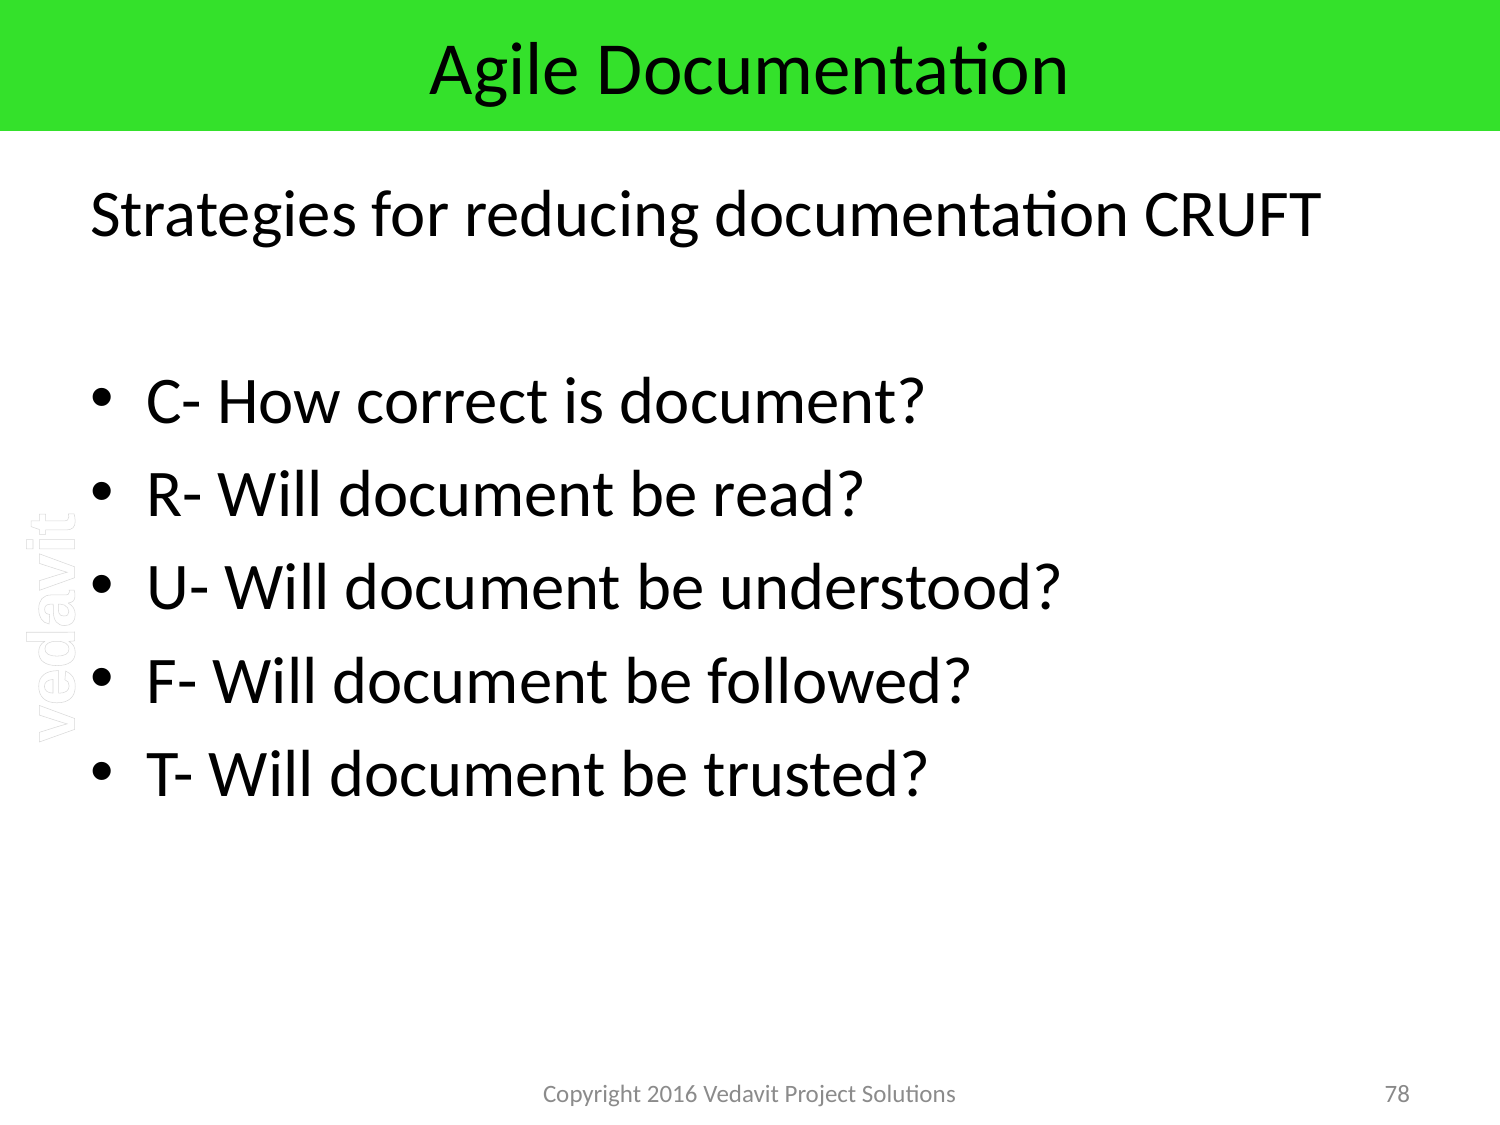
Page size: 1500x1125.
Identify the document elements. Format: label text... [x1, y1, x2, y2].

slide_number 78 [1074, 1062, 1425, 1123]
list Strategies for reducing documentation CRUFT C- How correct is document? R- Will document be read? U- Will document be understood? F- Will document be followed? T- Will document be trusted? [75, 162, 1425, 1000]
title Agile Documentation [0, 0, 1500, 131]
footer Copyright 2016 Vedavit Project Solutions [512, 1062, 988, 1123]
